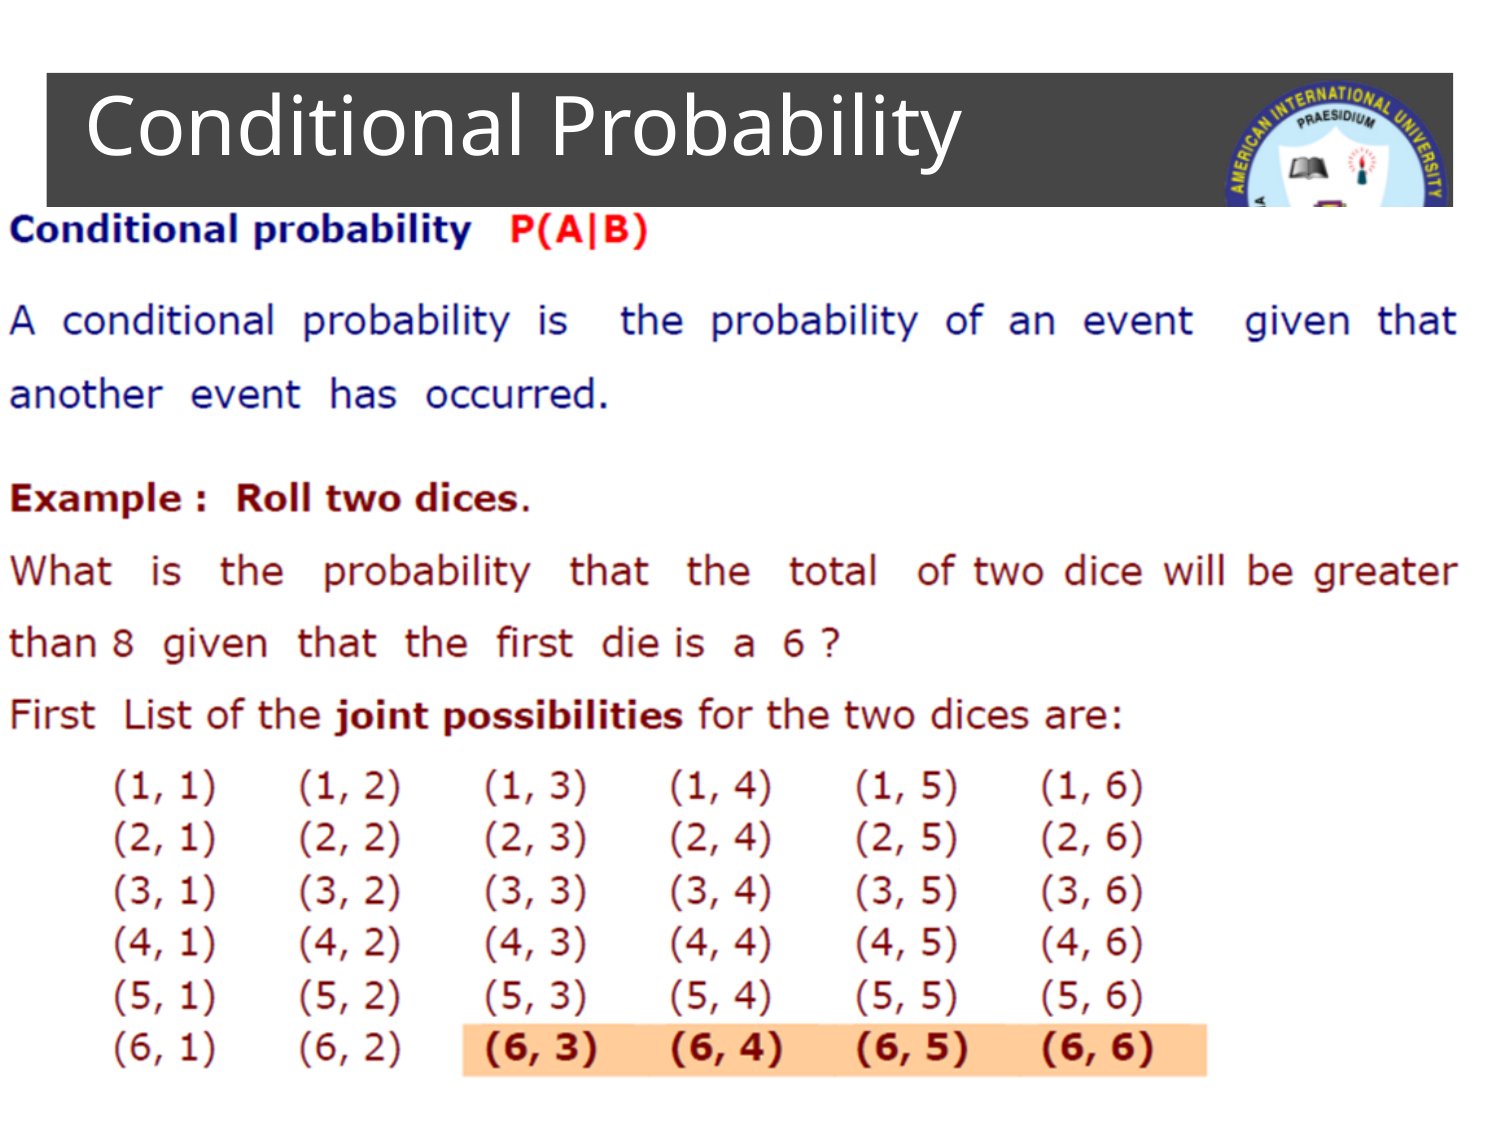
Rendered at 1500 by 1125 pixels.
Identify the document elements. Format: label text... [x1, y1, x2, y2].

title Conditional Probability [69, 73, 1351, 179]
picture [0, 75, 1500, 1104]
